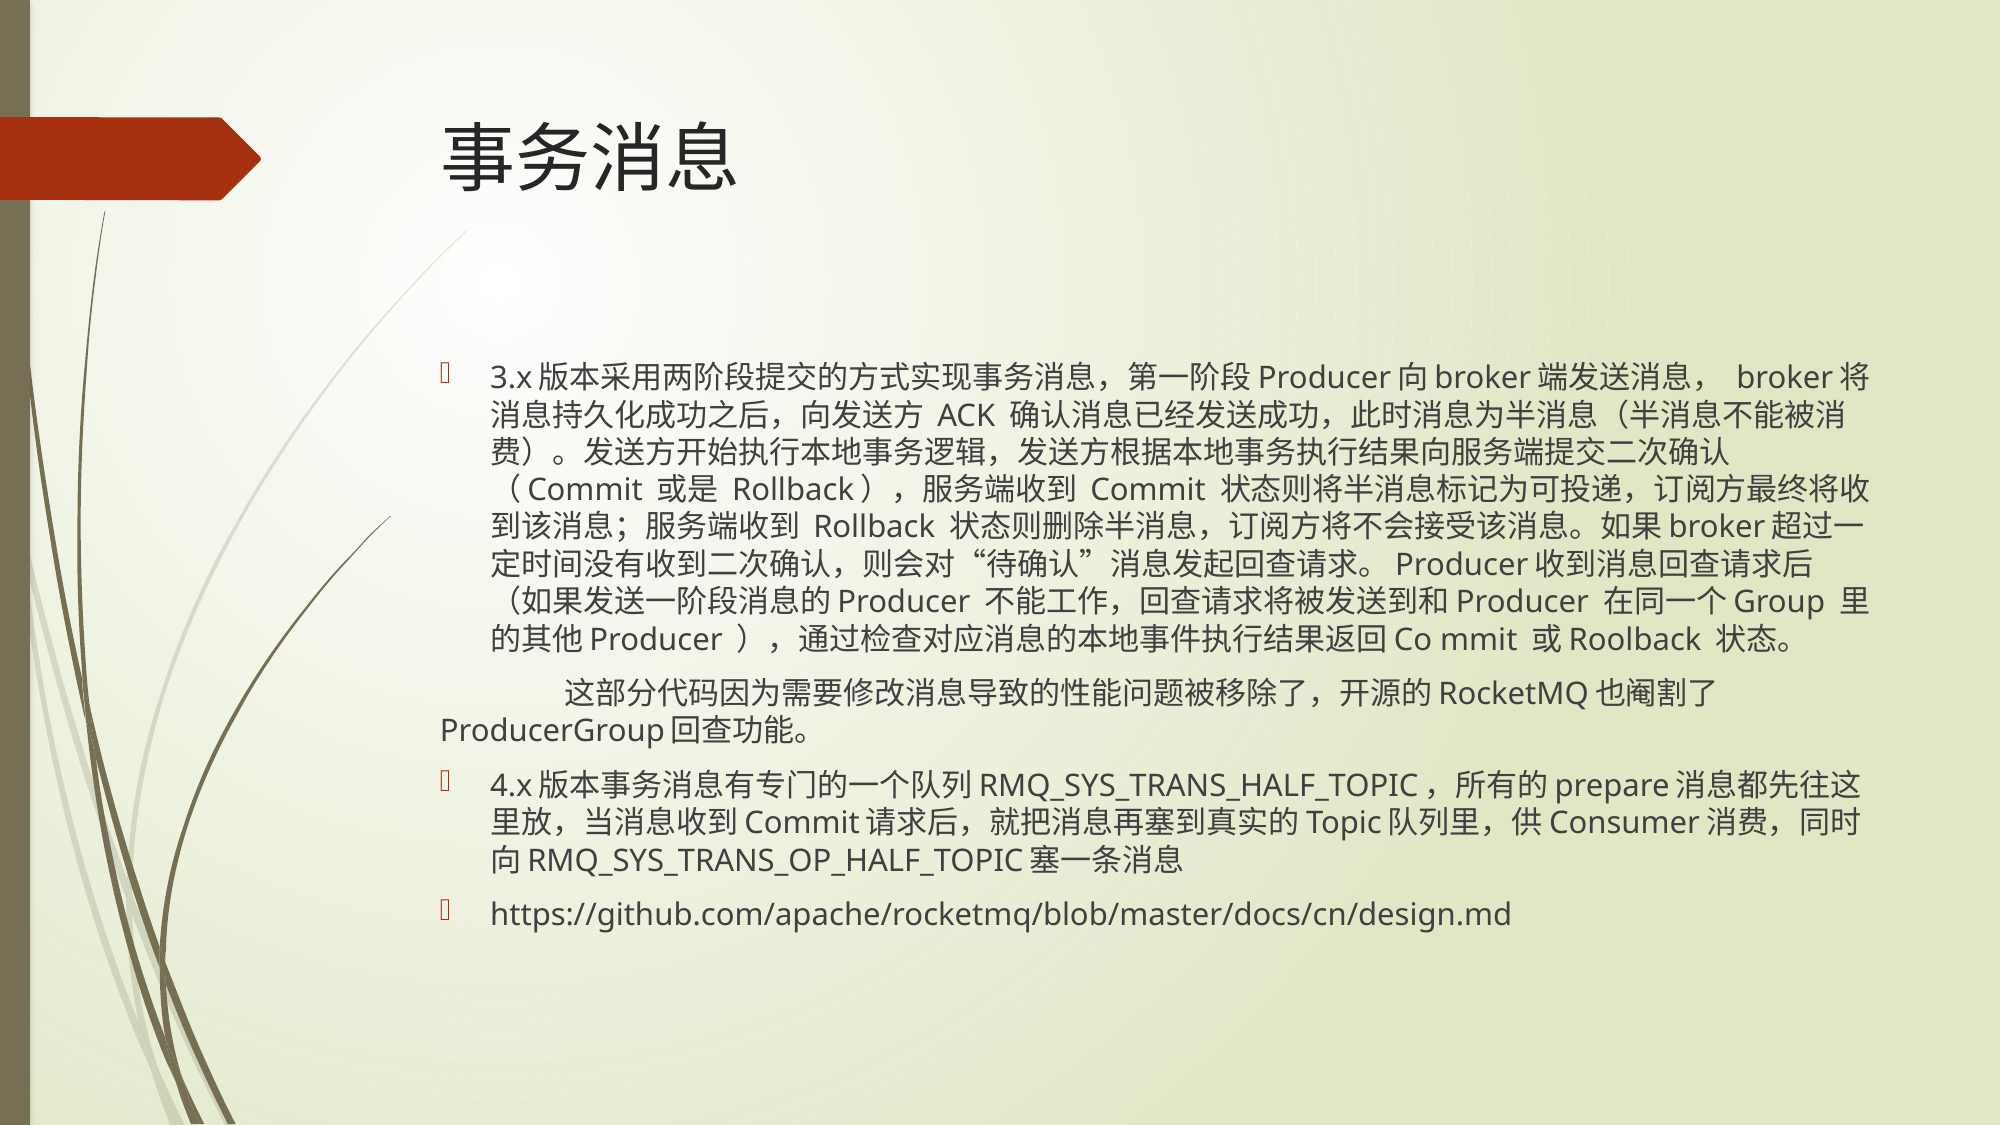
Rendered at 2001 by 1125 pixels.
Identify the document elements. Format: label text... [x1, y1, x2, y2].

list 3.x版本采用两阶段提交的方式实现事务消息，第一阶段Producer向broker端发送消息， broker将消息持久化成功之后，向发送方 ACK 确认消息已经发送成功，此时消息为半消息（半消息不能被消费）。发送方开始执行本地事务逻辑，发送方根据本地事务执行结果向服务端提交二次确认（Commit 或是 Rollback），服务端收到 Commit 状态则将半消息标记为可投递，订阅方最终将收到该消息；服务端收到 Rollback 状态则删除半消息，订阅方将不会接受该消息。如果broker超过一定时间没有收到二次确认，则会对“待确认”消息发起回查请求。Producer收到消息回查请求后（如果发送一阶段消息的Producer 不能工作，回查请求将被发送到和Producer 在同一个Group 里的其他Producer ），通过检查对应消息的本地事件执行结果返回Co mmit 或Roolback 状态。 这部分代码因为需要修改消息导致的性能问题被移除了，开源的RocketMQ也阉割了 ProducerGroup回查功能。 4.x版本事务消息有专门的一个队列RMQ_SYS_TRANS_HALF_TOPIC，所有的prepare消息都先往这里放，当消息收到Commit请求后，就把消息再塞到真实的Topic队列里，供Consumer消费，同时向RMQ_SYS_TRANS_OP_HALF_TOPIC塞一条消息 https://github.com/apache/rocketmq/blob/master/docs/cn/design.md [424, 350, 1888, 970]
title 事务消息 [425, 102, 1888, 313]
